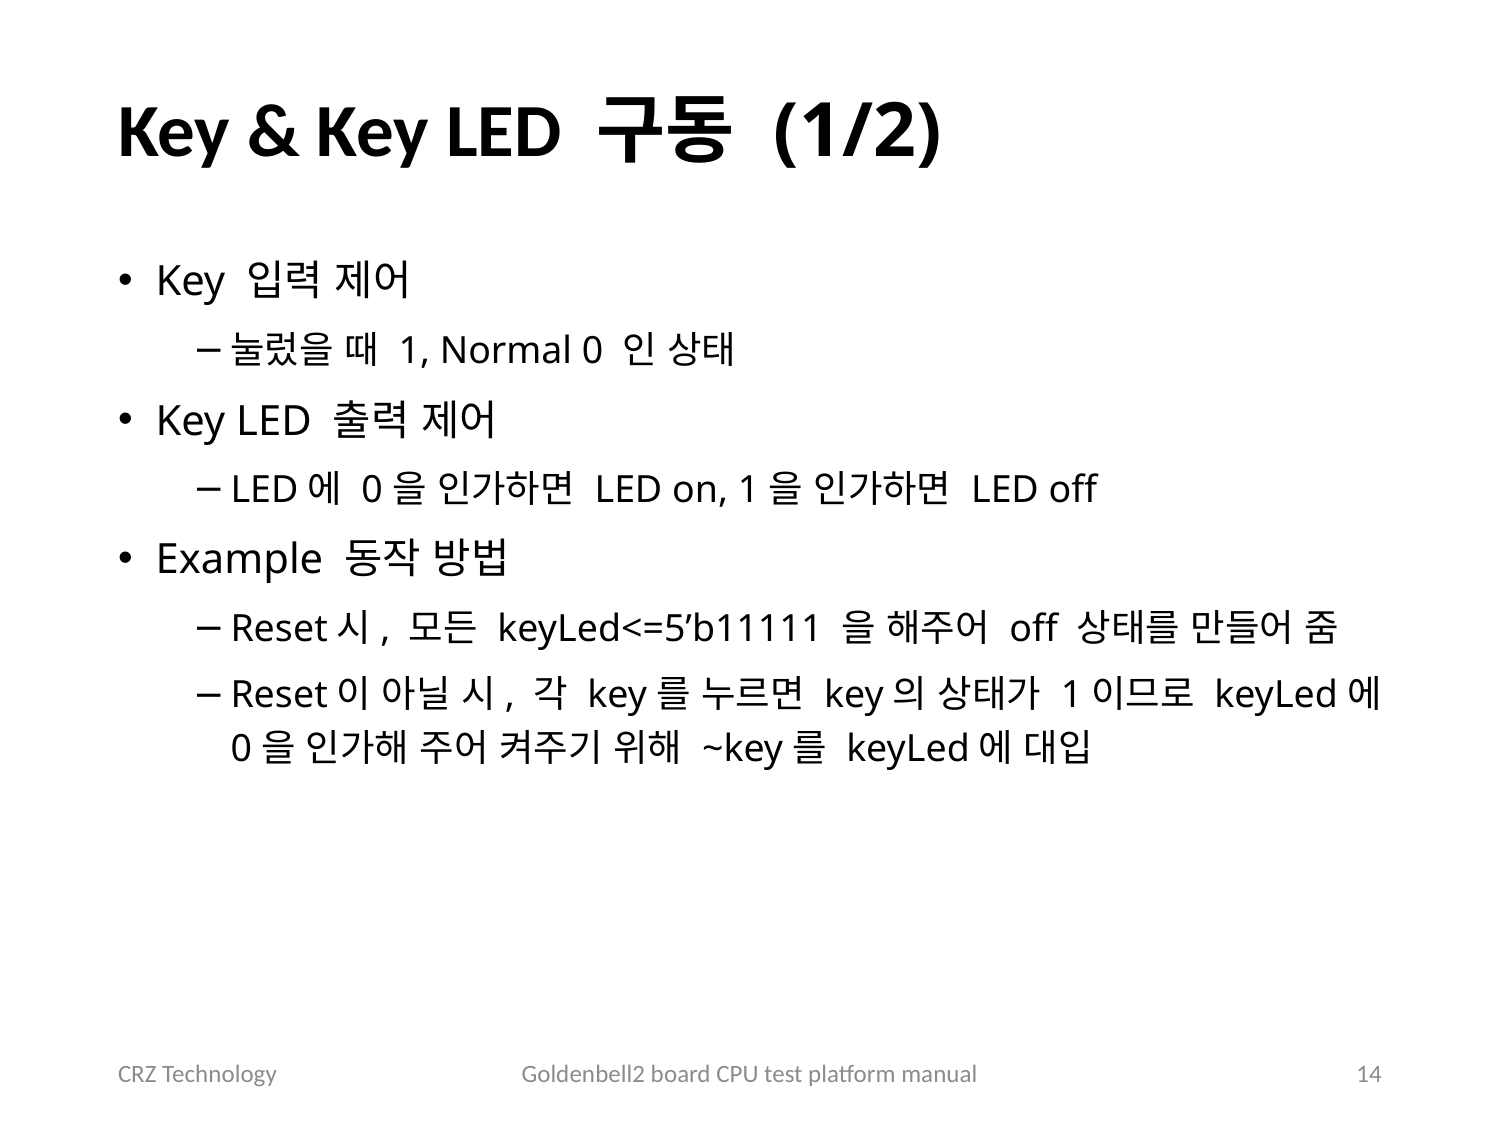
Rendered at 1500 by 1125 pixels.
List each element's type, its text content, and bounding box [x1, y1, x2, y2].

list Key 입력 제어 눌렀을 때 1, Normal 0 인 상태 Key LED 출력 제어 LED에 0을 인가하면 LED on, 1을 인가하면 LED off Example 동작 방법 Reset시, 모든 keyLed<=5’b11111 을 해주어 off 상태를 만들어 줌 Reset이 아닐 시, 각 key를 누르면 key의 상태가 1이므로 keyLed에 0을 인가해 주어 켜주기 위해 ~key를 keyLed에 대입 [103, 236, 1397, 1014]
footer Goldenbell2 board CPU test platform manual [496, 1042, 1004, 1103]
title Key & Key LED 구동 (1/2) [103, 59, 1397, 205]
slide_number CRZ Technology [103, 1042, 441, 1103]
slide_number 14 [1059, 1042, 1397, 1103]
